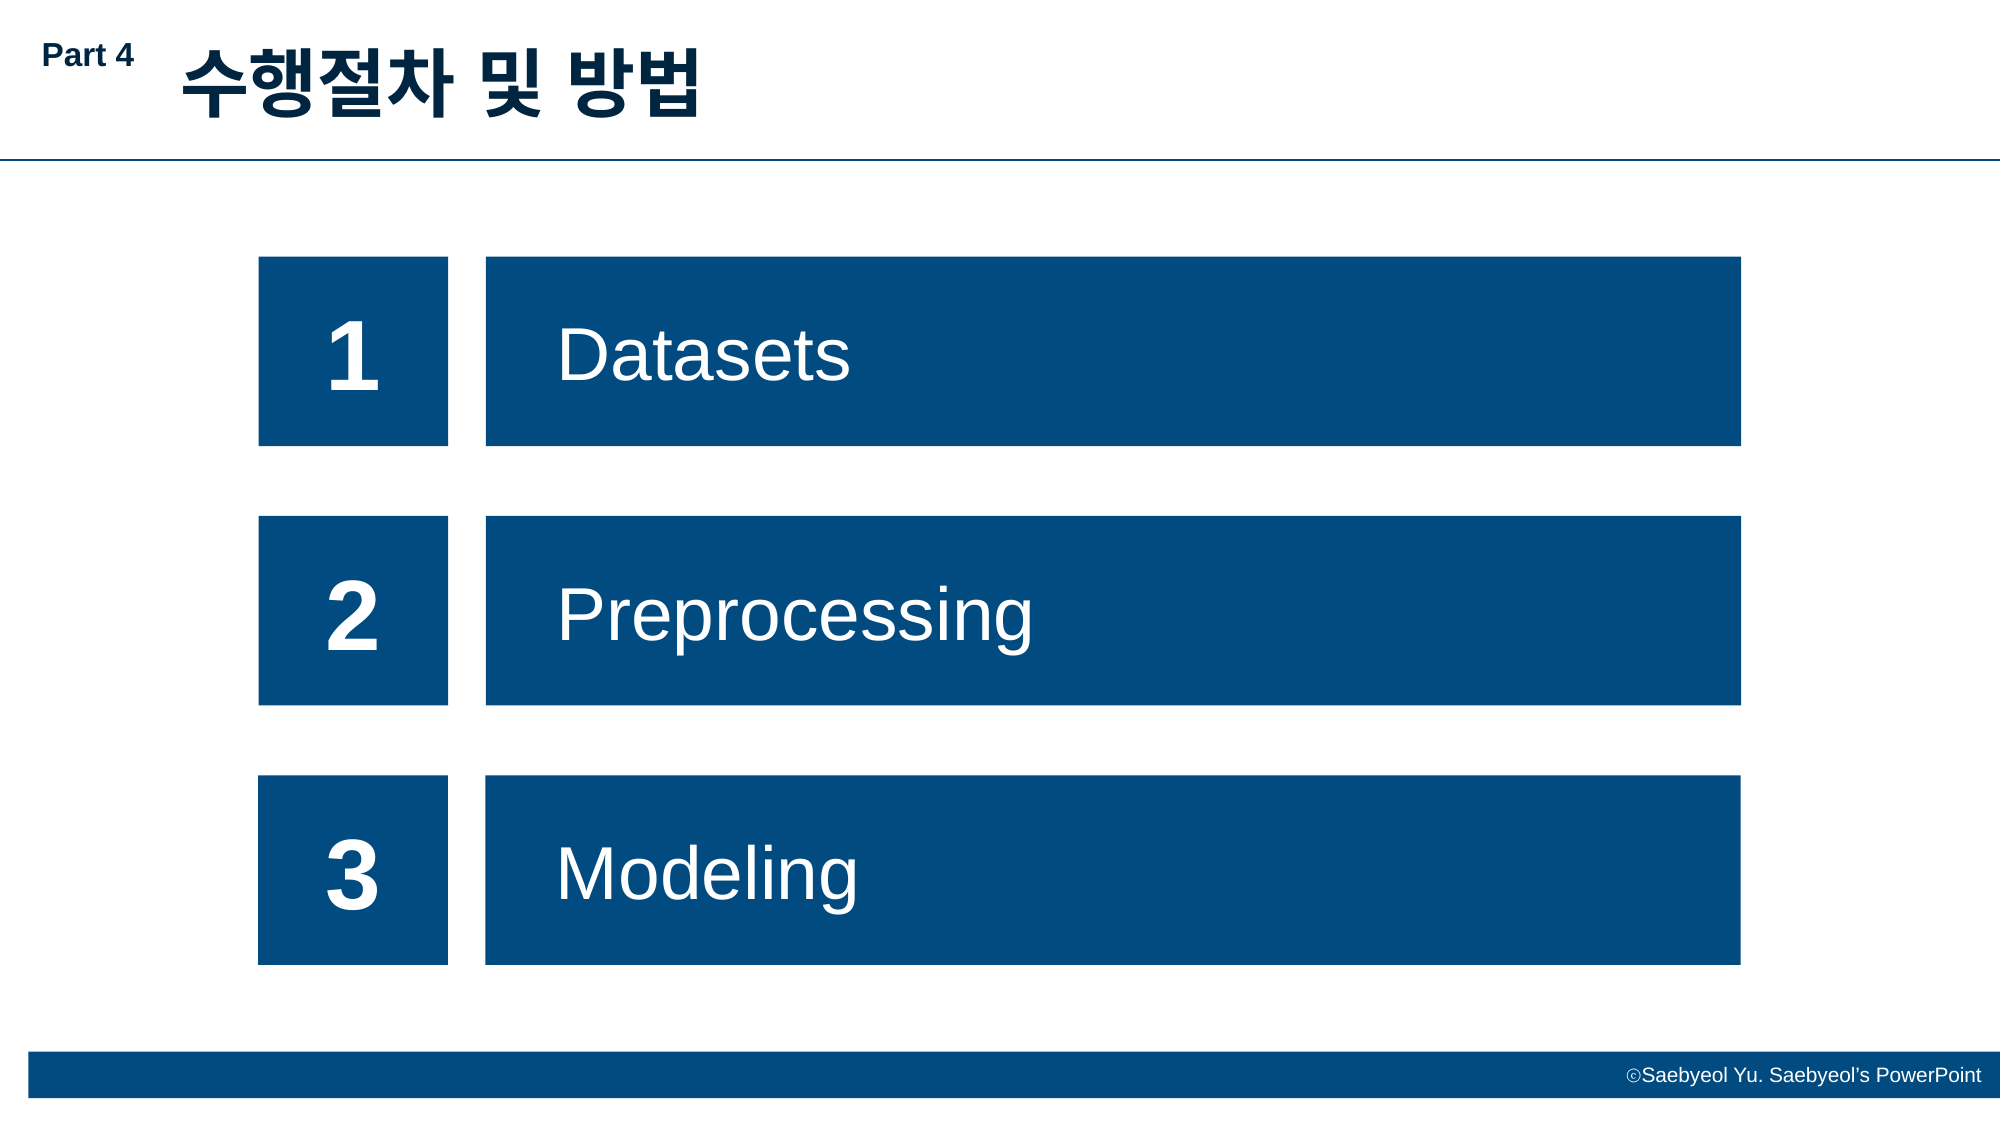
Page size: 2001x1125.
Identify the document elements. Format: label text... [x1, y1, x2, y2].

text_box Part 4 [26, 26, 166, 81]
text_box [258, 515, 1742, 706]
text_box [258, 256, 1742, 447]
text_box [257, 775, 1741, 966]
text_box 수행절차 및 방법 [165, 28, 783, 134]
